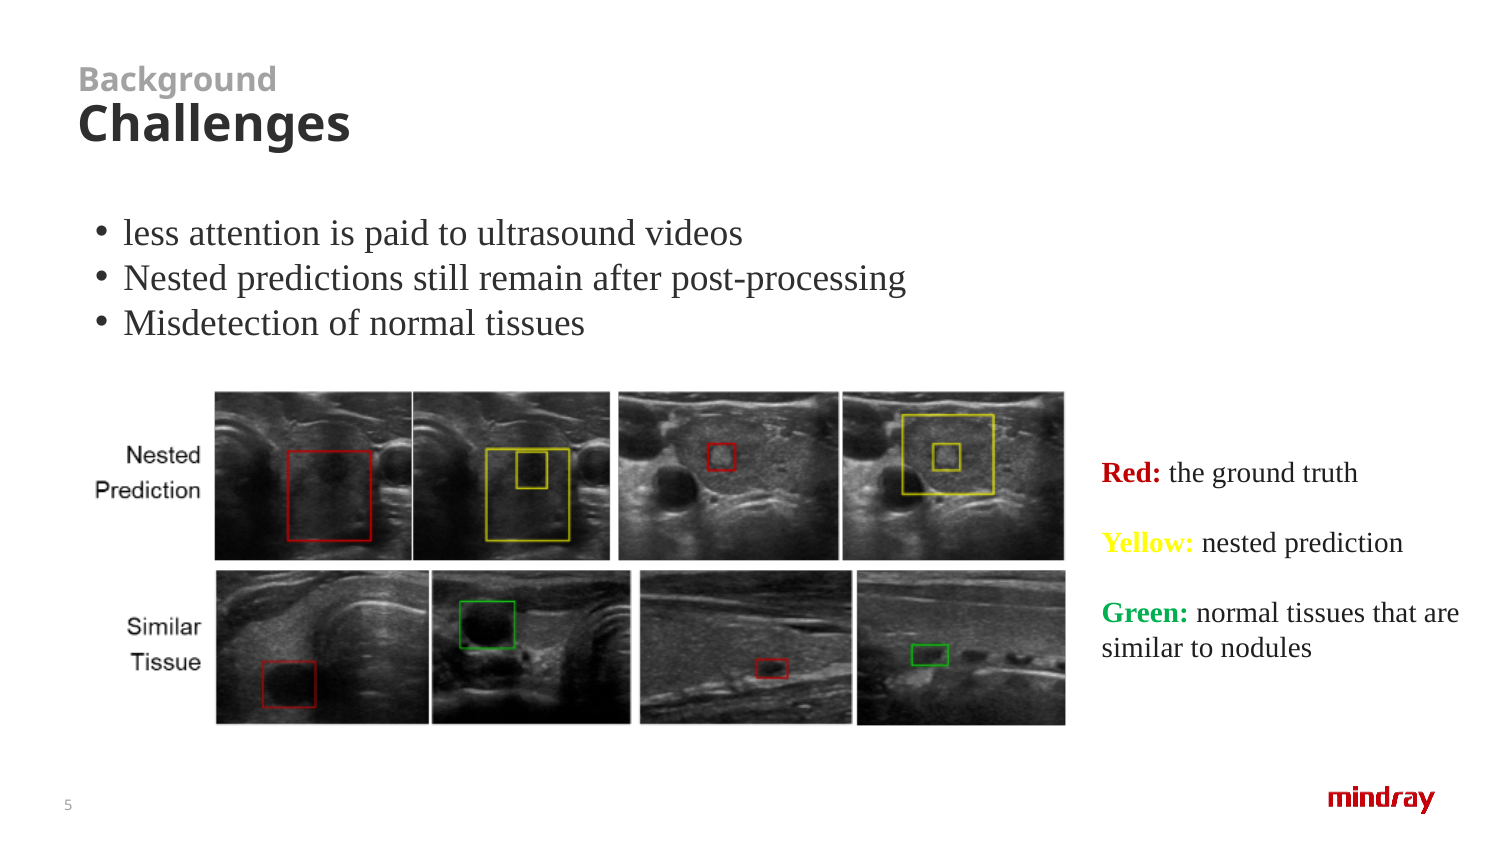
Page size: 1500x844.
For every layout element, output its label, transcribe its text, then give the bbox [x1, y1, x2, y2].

text_box Red: the ground truth Yellow: nested prediction Green: normal tissues that are similar to nodules [1086, 445, 1500, 671]
picture [80, 391, 1067, 727]
text_box less attention is paid to ultrasound videos Nested predictions still remain after post-processing Misdetection of normal tissues [80, 200, 1295, 351]
slide_number 4 [56, 787, 81, 810]
title Background Challenges [62, 55, 1437, 211]
picture [1327, 785, 1437, 814]
